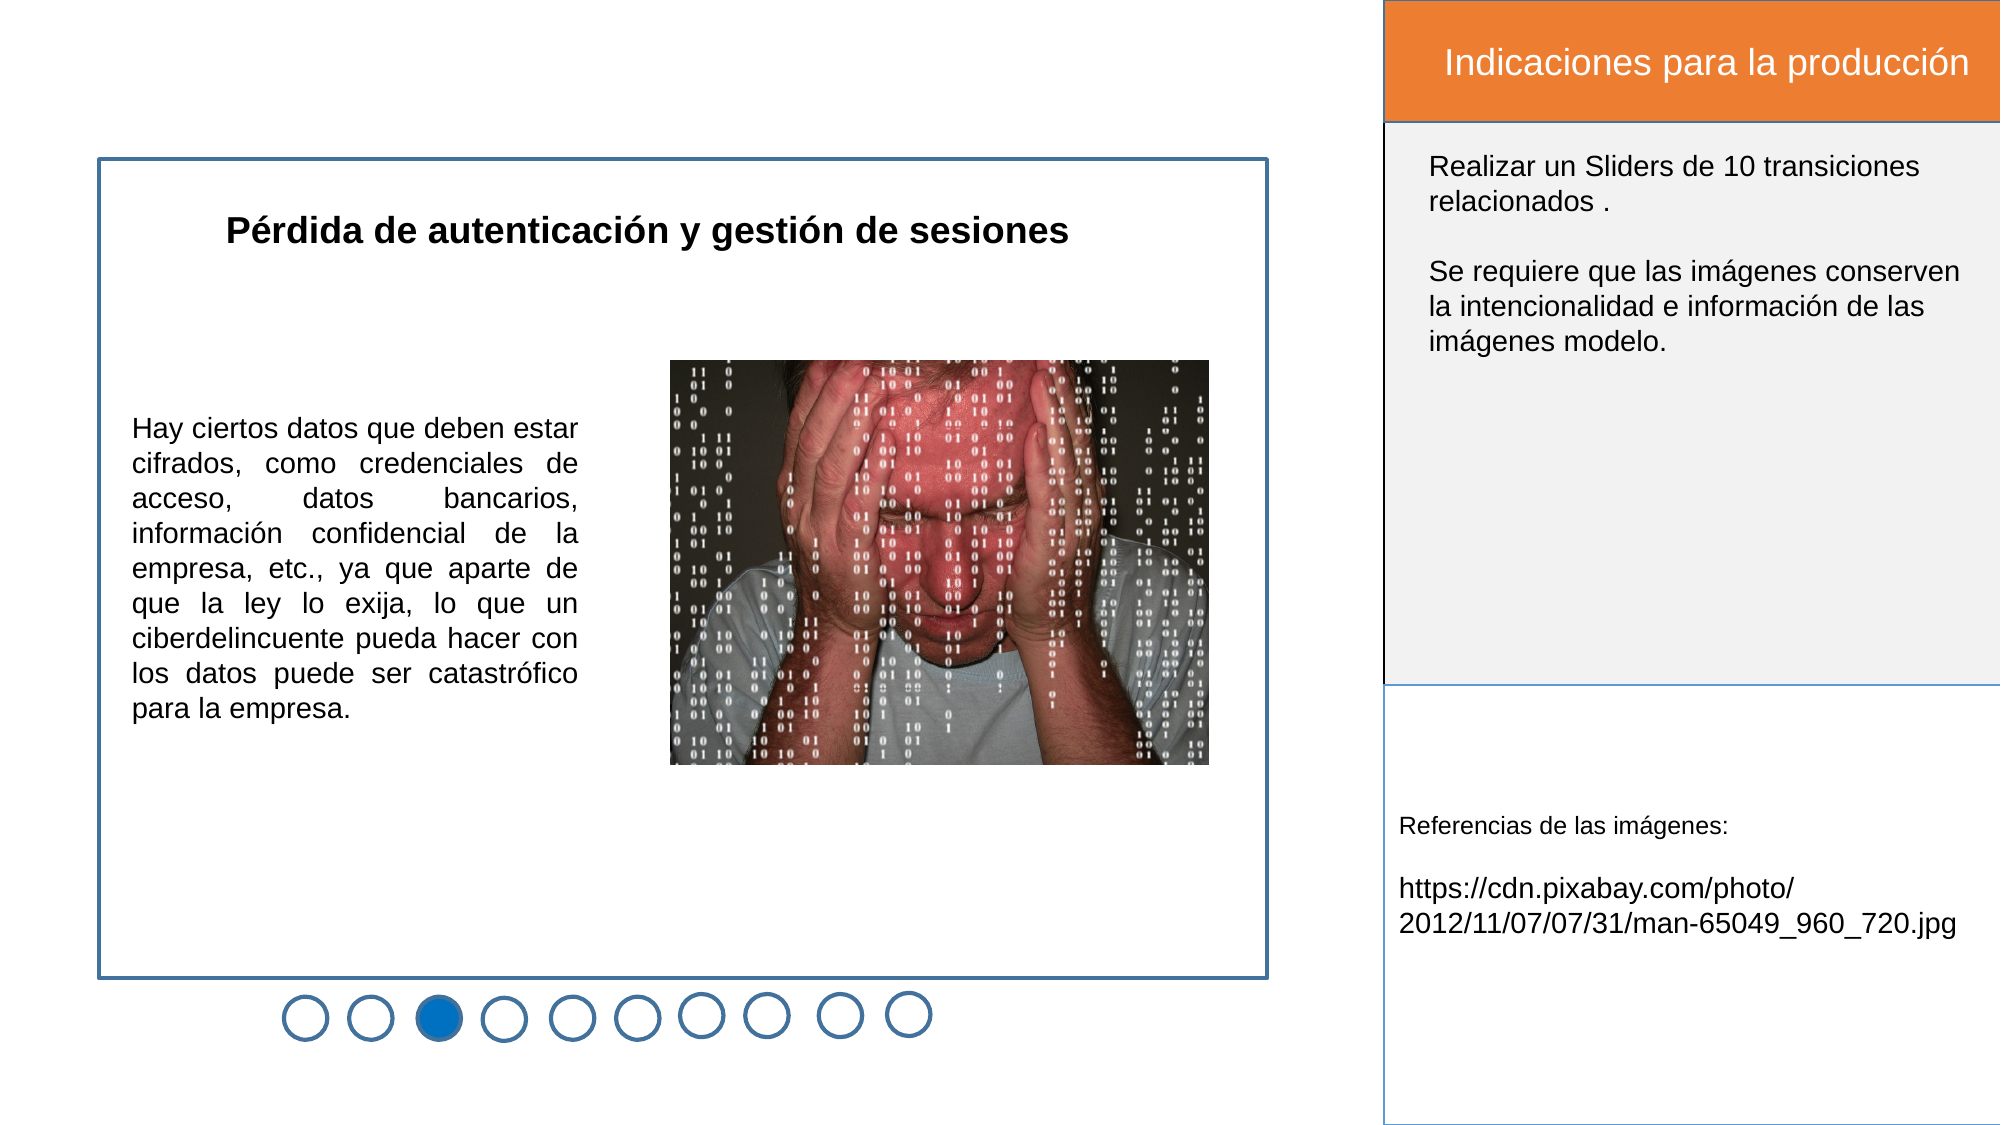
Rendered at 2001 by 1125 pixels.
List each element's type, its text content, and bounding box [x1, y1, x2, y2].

text_box [550, 996, 595, 1040]
text_box [818, 994, 863, 1038]
text_box Referencias de las imágenes: https://cdn.pixabay.com/photo/2012/11/07/07/31/man-65049_960_720.jpg [1383, 684, 2000, 1125]
text_box [680, 994, 724, 1038]
picture [669, 360, 1209, 765]
text_box Pérdida de autenticación y gestión de sesiones [210, 199, 1156, 259]
text_box [99, 159, 1267, 979]
text_box [1383, 122, 2000, 684]
text_box [745, 994, 789, 1038]
text_box [482, 997, 527, 1041]
text_box [887, 992, 931, 1037]
text_box [283, 996, 328, 1040]
text_box [417, 996, 461, 1040]
text_box [349, 996, 393, 1040]
text_box [616, 996, 660, 1040]
text_box Realizar un Sliders de 10 transiciones relacionados . Se requiere que las imágenes conserven la intencionalidad e información de las imágenes modelo. [1413, 139, 2000, 423]
text_box Hay ciertos datos que deben estar cifrados, como credenciales de acceso, datos bancarios, información confidencial de la empresa, etc., ya que aparte de que la ley lo exija, lo que un ciberdelincuente pueda hacer con los datos puede ser catastrófico para la empresa. [116, 402, 595, 732]
text_box Indicaciones para la producción [1383, 0, 2000, 122]
